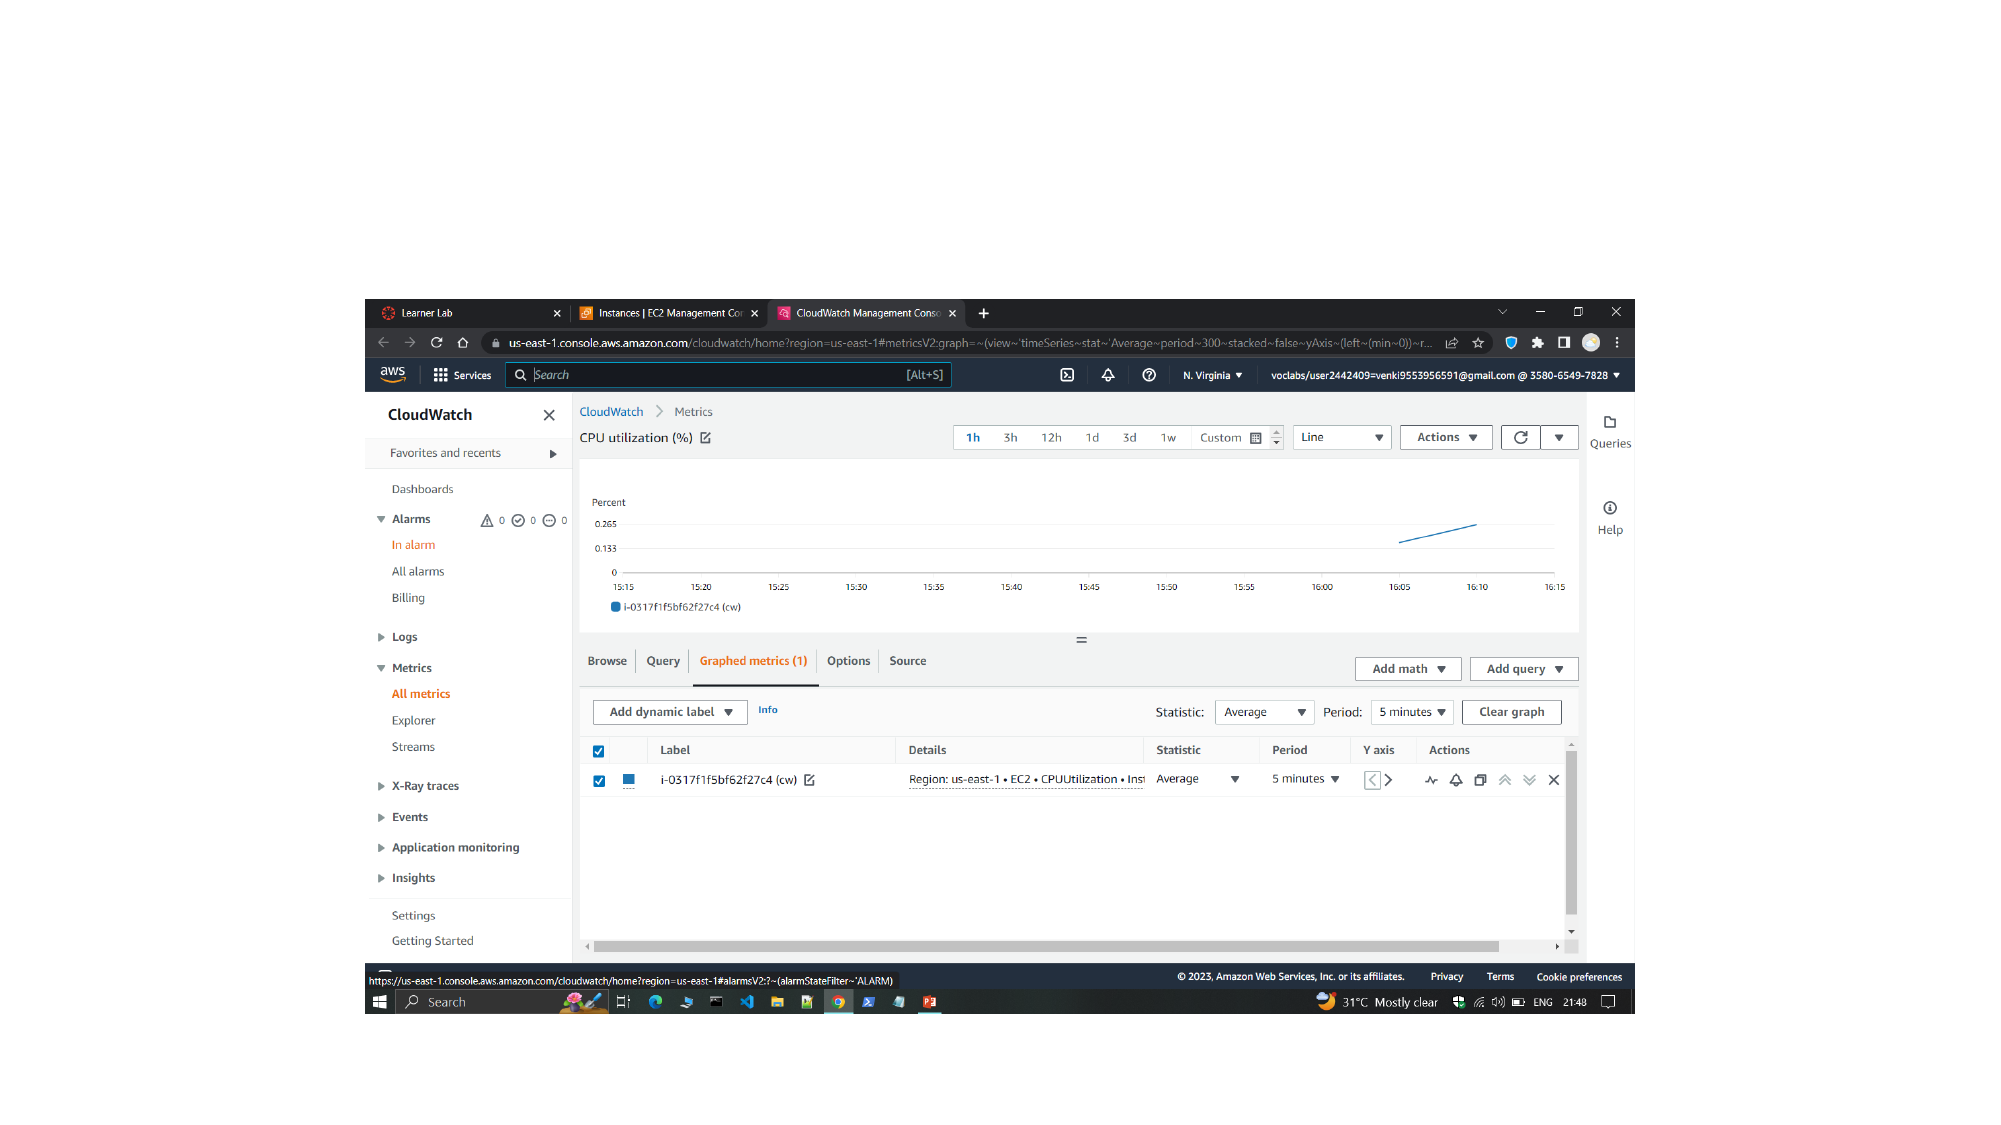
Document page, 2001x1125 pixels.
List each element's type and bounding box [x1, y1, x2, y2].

list [365, 299, 1635, 1014]
